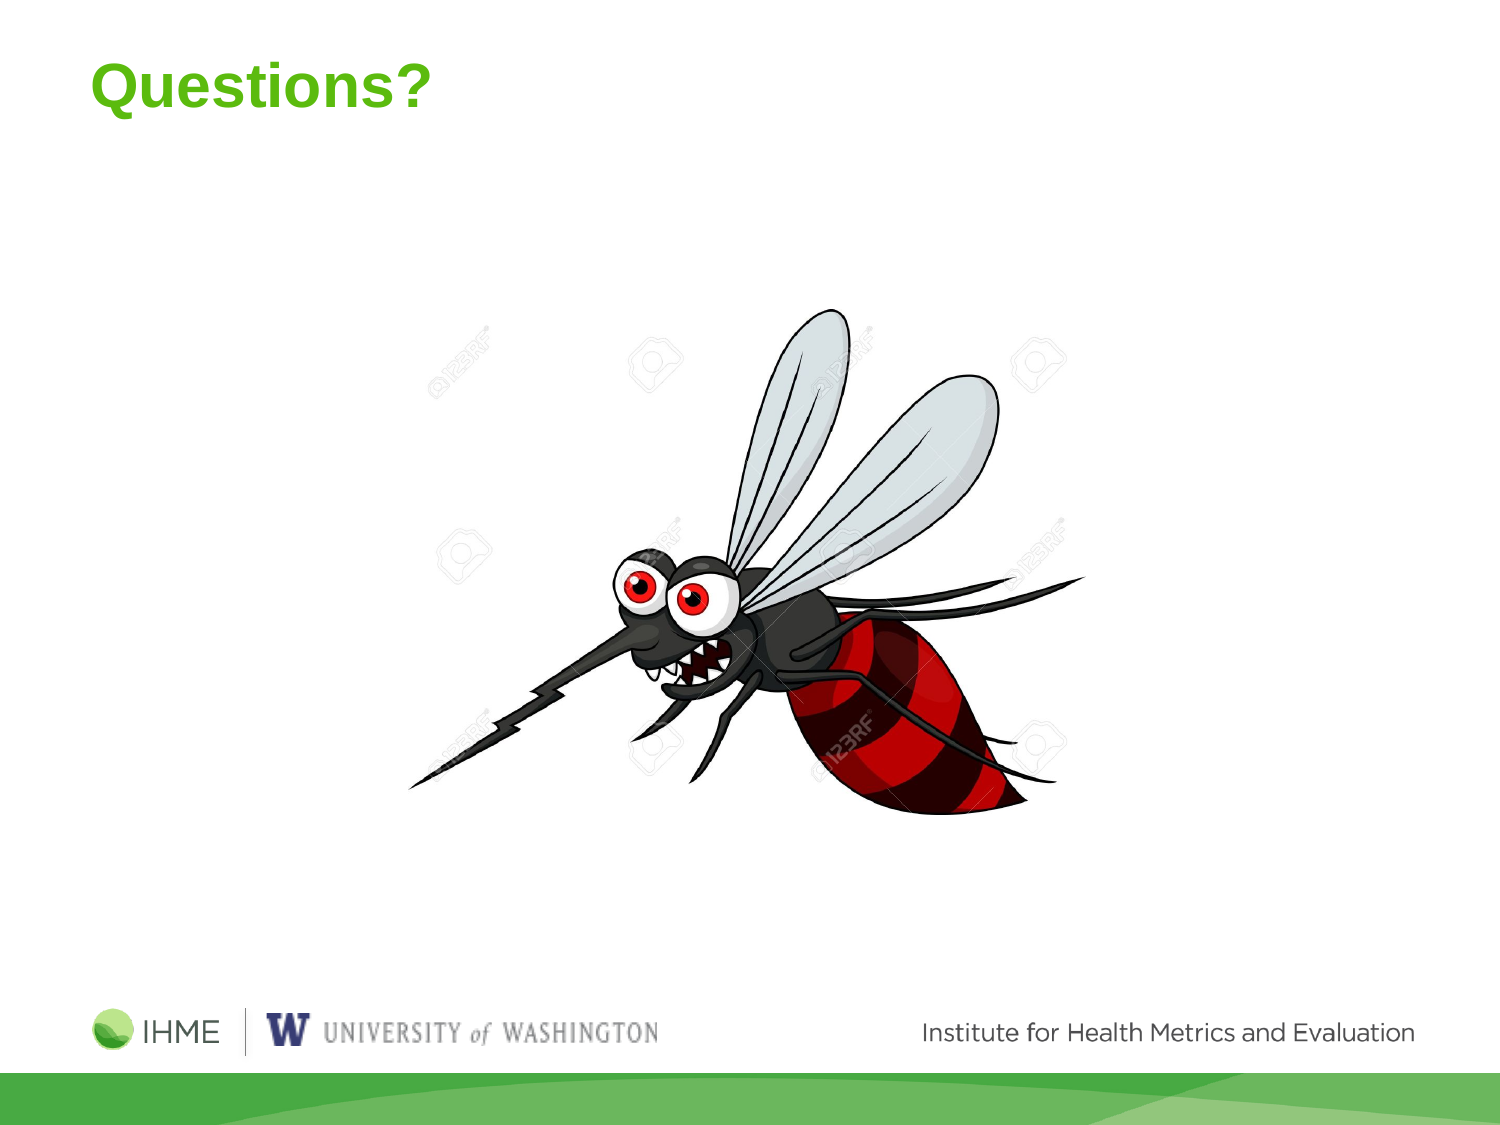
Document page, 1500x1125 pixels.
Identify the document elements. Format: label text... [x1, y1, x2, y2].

title Questions? [75, 37, 1419, 128]
picture [92, 1008, 219, 1050]
picture [0, 1073, 1500, 1125]
picture [408, 309, 1086, 816]
picture [915, 1015, 1420, 1047]
